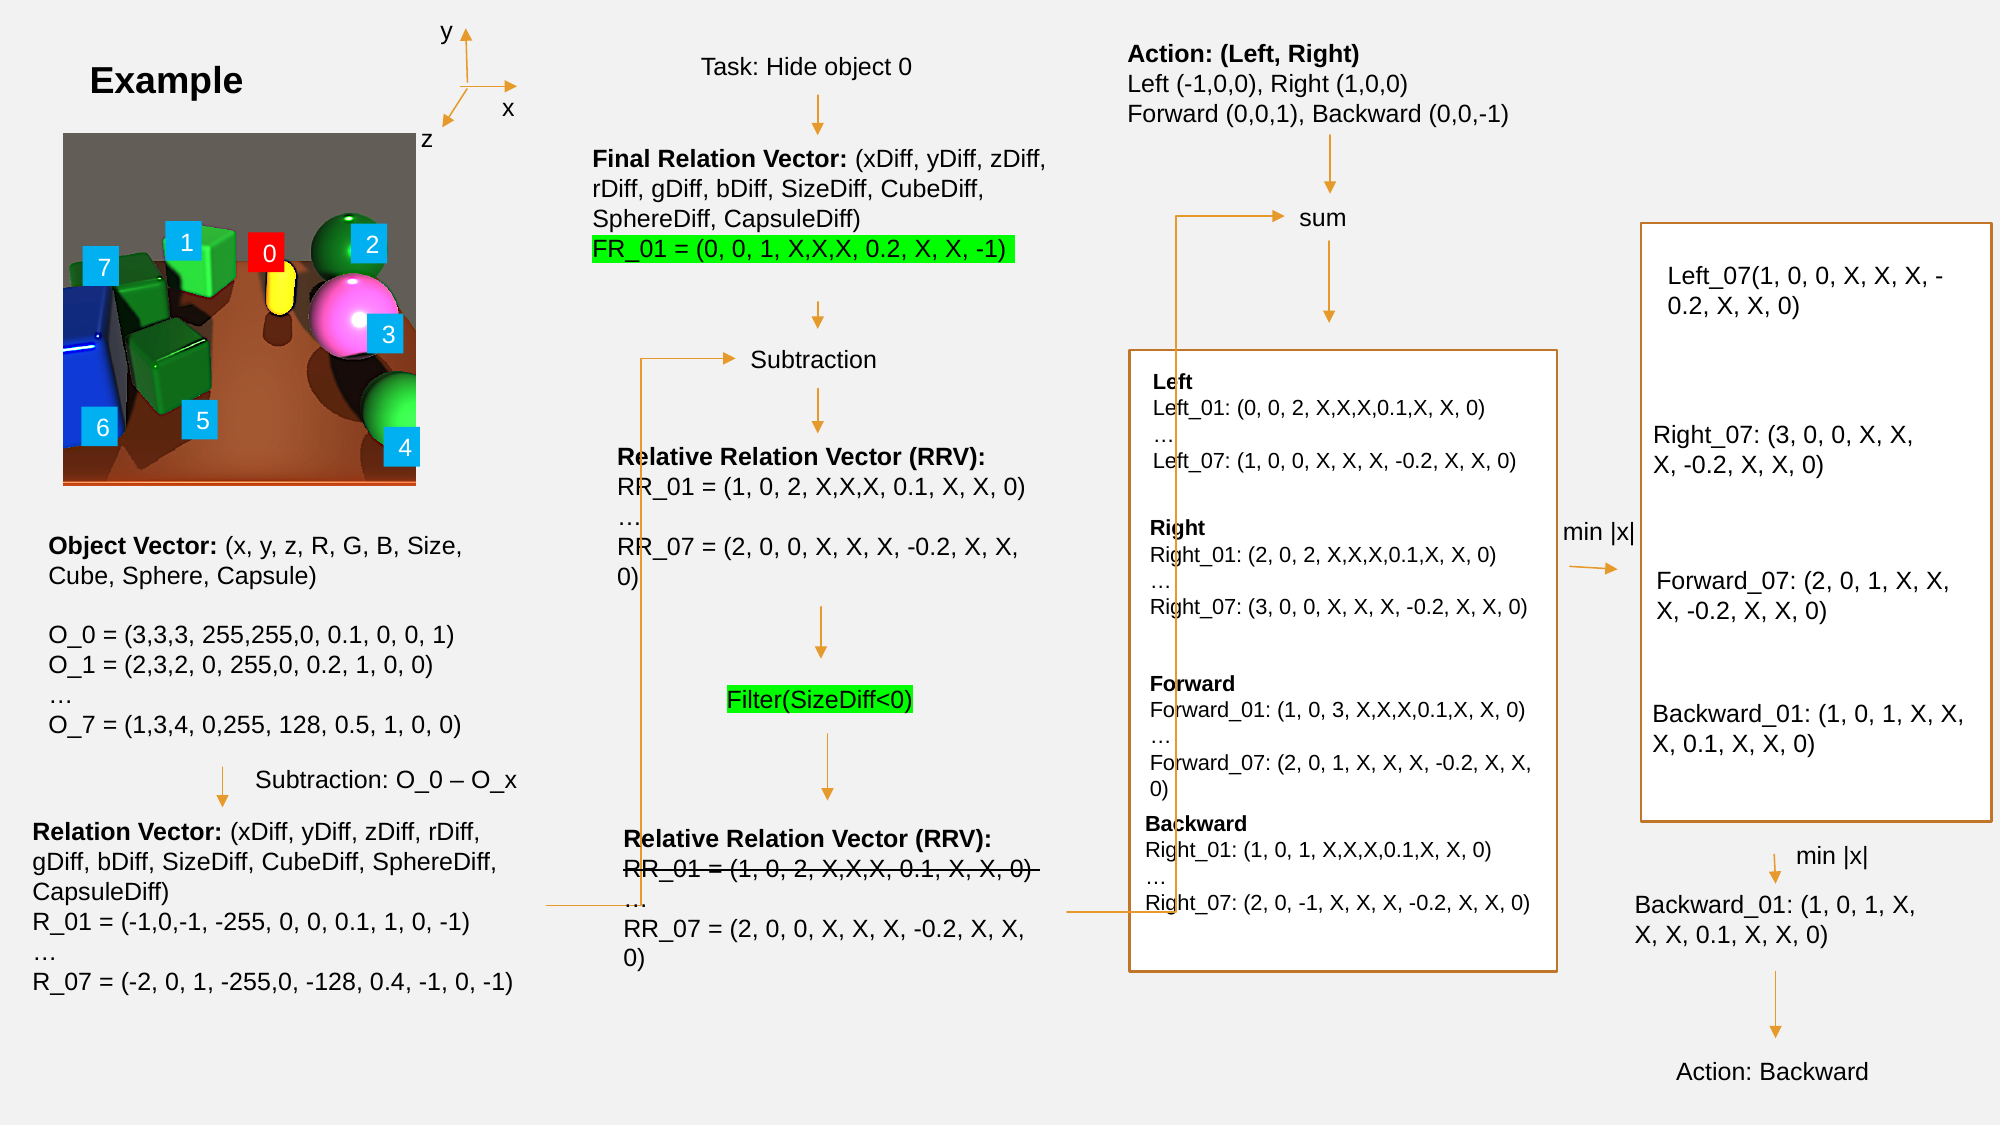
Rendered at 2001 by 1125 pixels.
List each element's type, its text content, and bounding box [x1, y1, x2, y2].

text_box Subtraction [735, 336, 913, 381]
text_box Task: Hide object 0 [686, 43, 938, 88]
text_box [1066, 216, 1285, 914]
text_box Filter(SizeDiff<0) [744, 675, 930, 721]
text_box Relative Relation Vector (RRV): RR_01 = (1, 0, 2, X,X,X, 0.1, X, X, 0) … RR_07 = (2, 0, 0, X, X, X, -0.2, X, X, 0) [608, 814, 1067, 1010]
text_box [546, 358, 736, 908]
text_box Relation Vector: (xDiff, yDiff, zDiff, rDiff, gDiff, bDiff, SizeDiff, CubeDiff, SphereDiff, CapsuleDiff) R_01 = (-1,0,-1, -255, 0, 0, 0.1, 1, 0, -1) … R_07 = (-2, 0, 1, -255,0, -128, 0.4, -1, 0, -1) [17, 808, 547, 1003]
text_box Example [74, 49, 394, 109]
text_box min |x| [1774, 834, 1888, 877]
text_box Final Relation Vector: (xDiff, yDiff, zDiff, rDiff, gDiff, bDiff, SizeDiff, CubeDiff, SphereDiff, CapsuleDiff) FR_01 = (0, 0, 1, X,X,X, 0.2, X, X, -1) [577, 135, 1103, 300]
text_box Relative Relation Vector (RRV): RR_01 = (1, 0, 2, X,X,X, 0.1, X, X, 0) … RR_07 = (2, 0, 0, X, X, X, -0.2, X, X, 0) [744, 433, 1058, 628]
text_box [1569, 566, 1618, 570]
text_box min |x| [1578, 507, 1629, 553]
text_box Backward_01: (1, 0, 1, X, X, X, 0.1, X, X, 0) [1619, 881, 1958, 987]
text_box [405, 7, 521, 161]
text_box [1637, 222, 2000, 822]
text_box Subtraction: O_0 – O_x [240, 756, 538, 802]
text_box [63, 132, 421, 486]
text_box Action: Backward [1661, 1047, 1911, 1093]
text_box sum [1284, 193, 1376, 239]
text_box Action: (Left, Right) Left (-1,0,0), Right (1,0,0) Forward (0,0,1), Backward (0,0,-1) [1112, 30, 1548, 136]
text_box Object Vector: (x, y, z, R, G, B, Size, Cube, Sphere, Capsule) O_0 = (3,3,3, 255,255,0, 0.1, 0, 0, 1) O_1 = (2,3,2, 0, 255,0, 0.2, 1, 0, 0) … O_7 = (1,3,4, 0,255, 128, 0.5, 1, 0, 0) [33, 521, 519, 747]
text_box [1129, 349, 1571, 972]
